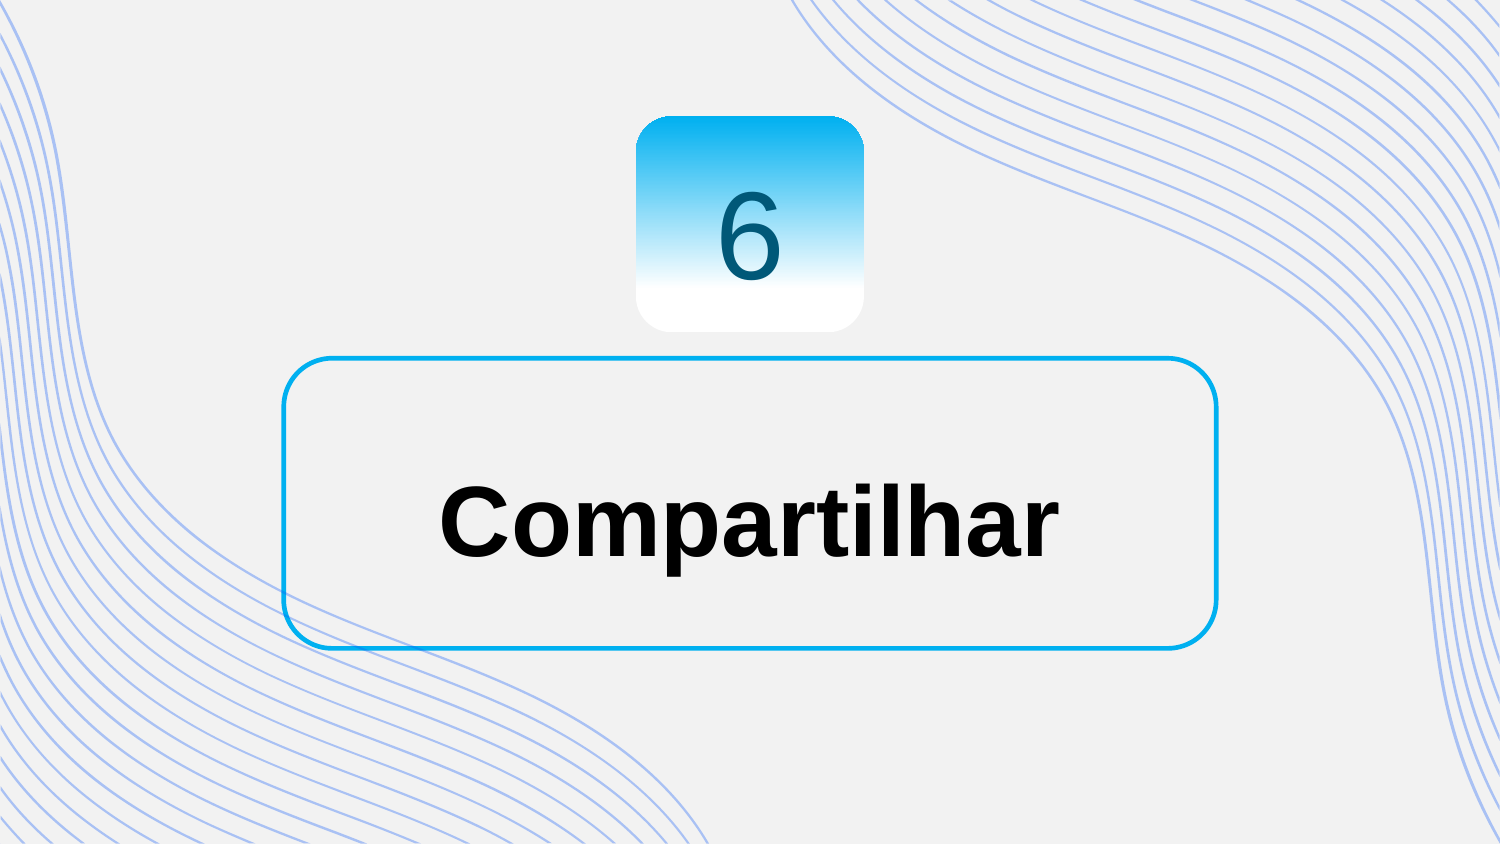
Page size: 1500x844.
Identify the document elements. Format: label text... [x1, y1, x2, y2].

title 6 [657, 139, 843, 314]
title Compartilhar [351, 440, 1149, 579]
